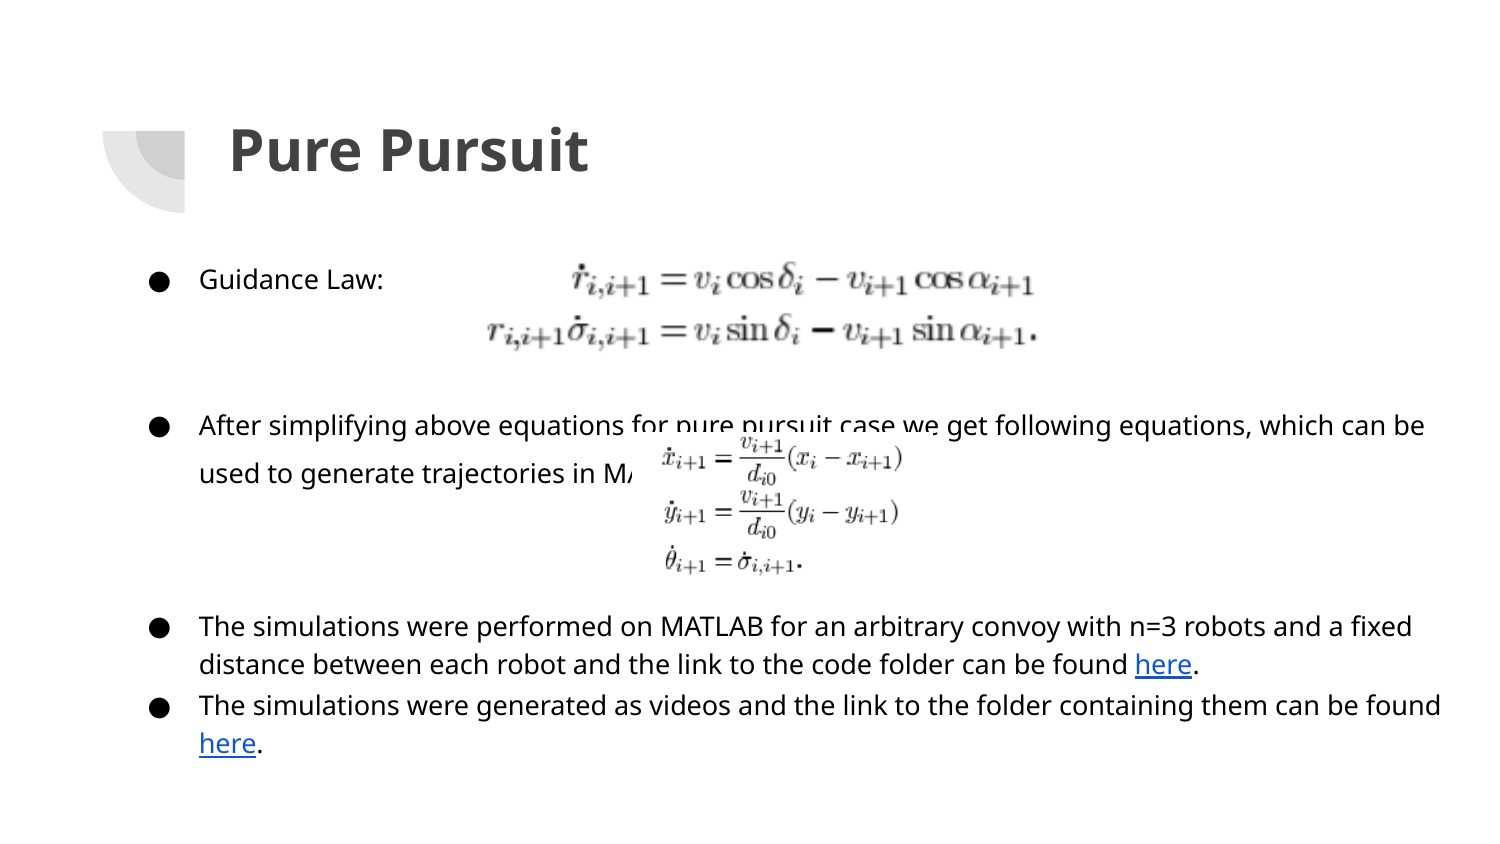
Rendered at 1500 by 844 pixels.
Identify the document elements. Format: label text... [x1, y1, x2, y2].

picture [631, 432, 933, 591]
list Guidance Law: After simplifying above equations for pure pursuit case we get following equations, which can be used to generate trajectories in MATLAB The simulations were performed on MATLAB for an arbitrary convoy with n=3 robots and a fixed distance between each robot and the link to the code folder can be found here. The simulations were generated as videos and the link to the folder containing them can be found here. [108, 231, 1473, 681]
picture [454, 231, 1110, 376]
title Pure Pursuit [213, 98, 1368, 231]
